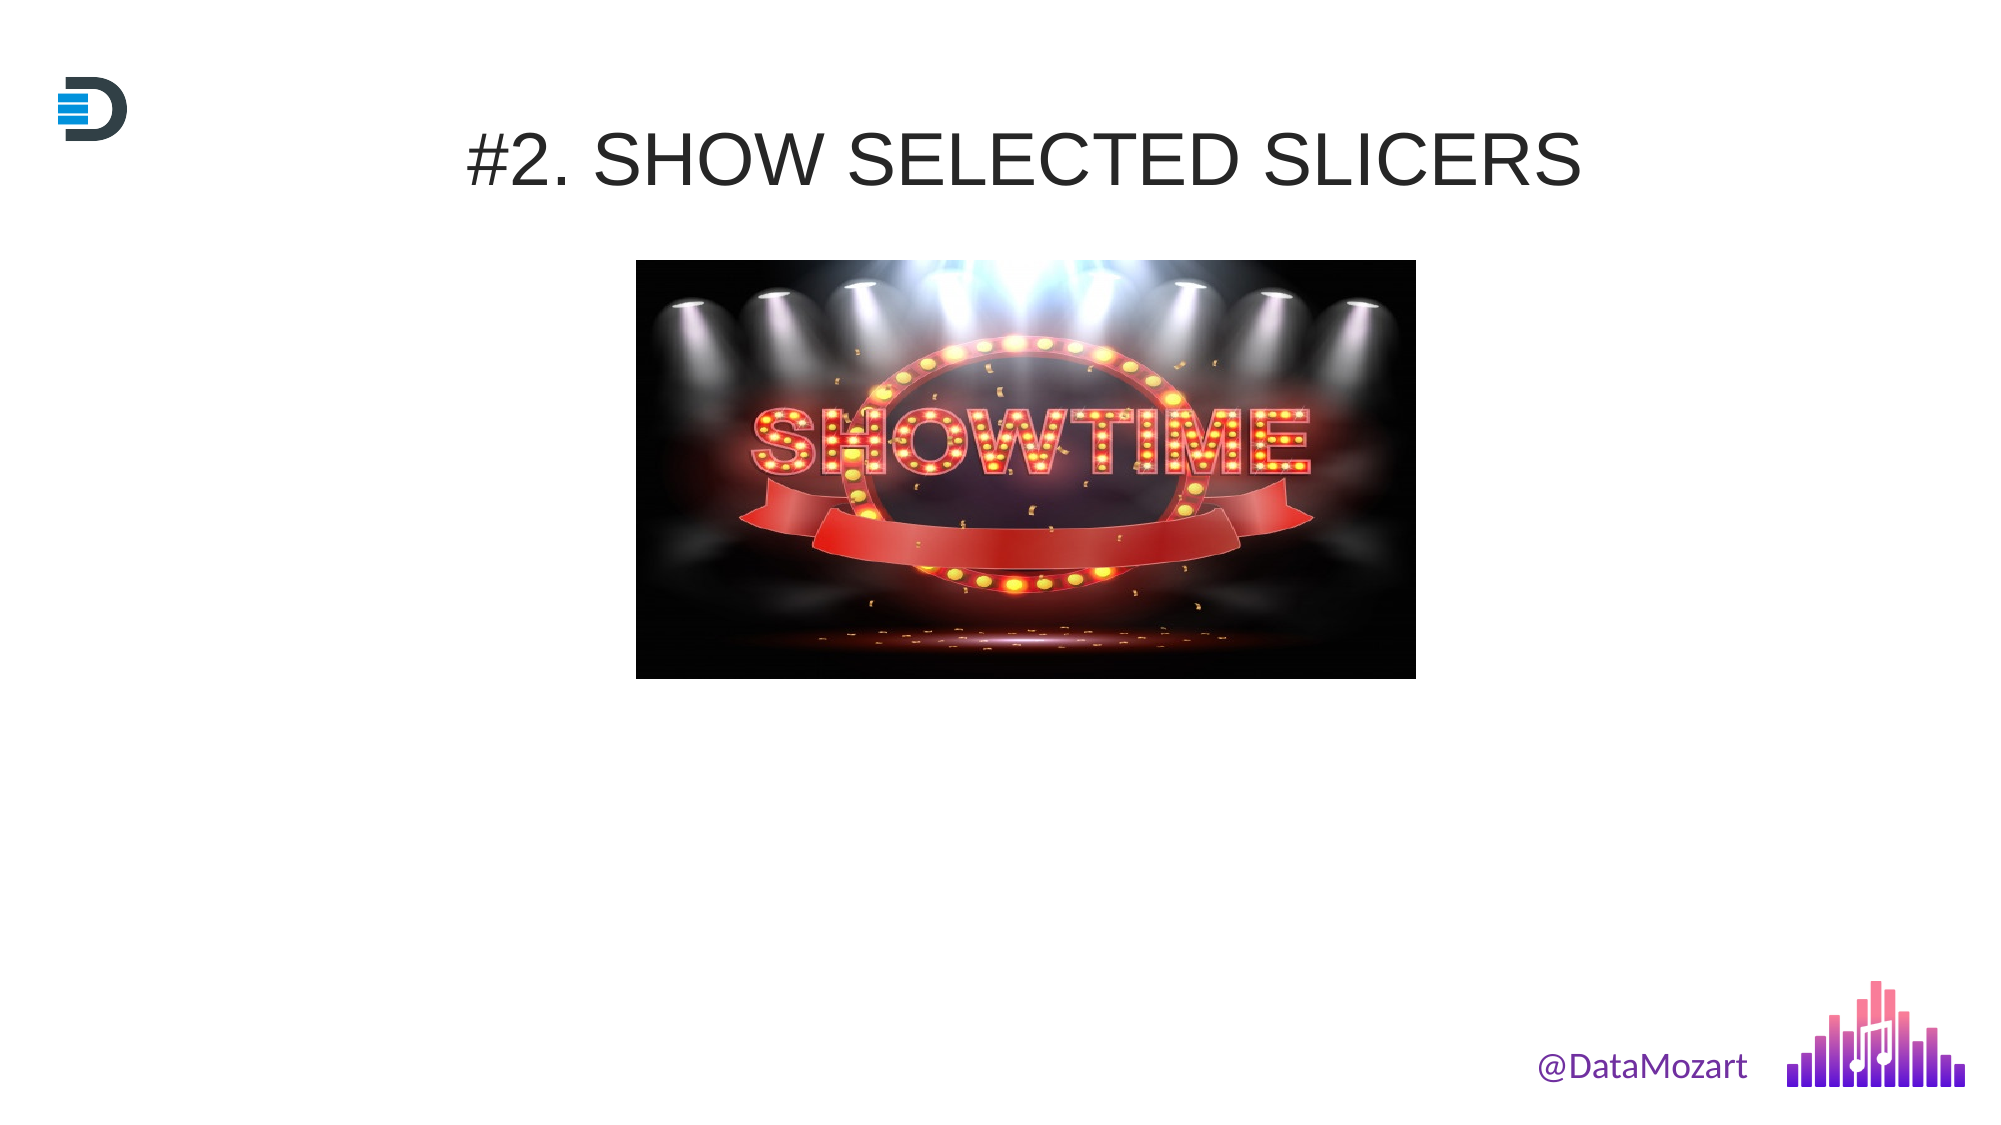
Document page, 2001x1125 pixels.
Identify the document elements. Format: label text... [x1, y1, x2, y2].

picture [636, 260, 1416, 679]
picture [1787, 981, 1965, 1087]
picture [39, 56, 146, 162]
text_box @DataMozart [1520, 1033, 1764, 1094]
title #2. SHOW SELECTED SLICERS [262, 59, 1790, 264]
